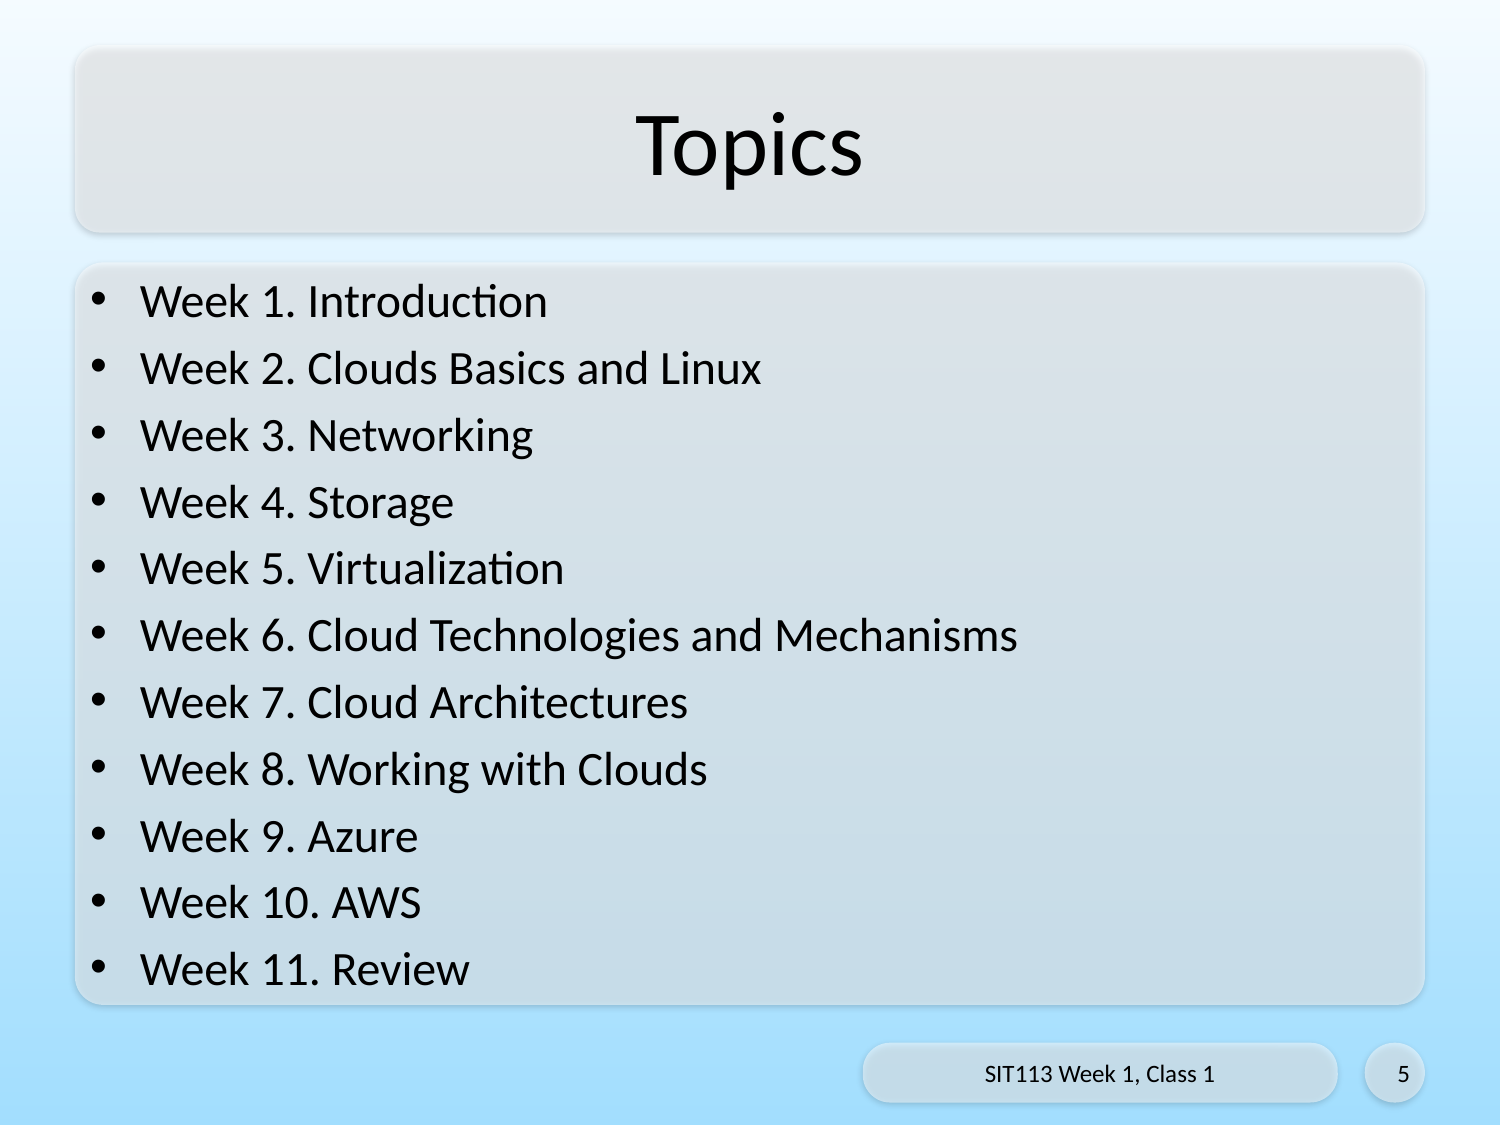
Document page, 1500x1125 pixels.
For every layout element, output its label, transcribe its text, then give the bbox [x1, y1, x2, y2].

list Week 1. Introduction Week 2. Clouds Basics and Linux Week 3. Networking Week 4. Storage Week 5. Virtualization Week 6. Cloud Technologies and Mechanisms Week 7. Cloud Architectures Week 8. Working with Clouds Week 9. Azure Week 10. AWS Week 11. Review [75, 262, 1425, 1005]
footer SIT113 Week 1, Class 1 [862, 1042, 1338, 1103]
title Topics [75, 45, 1425, 233]
slide_number 5 [1364, 1042, 1425, 1103]
